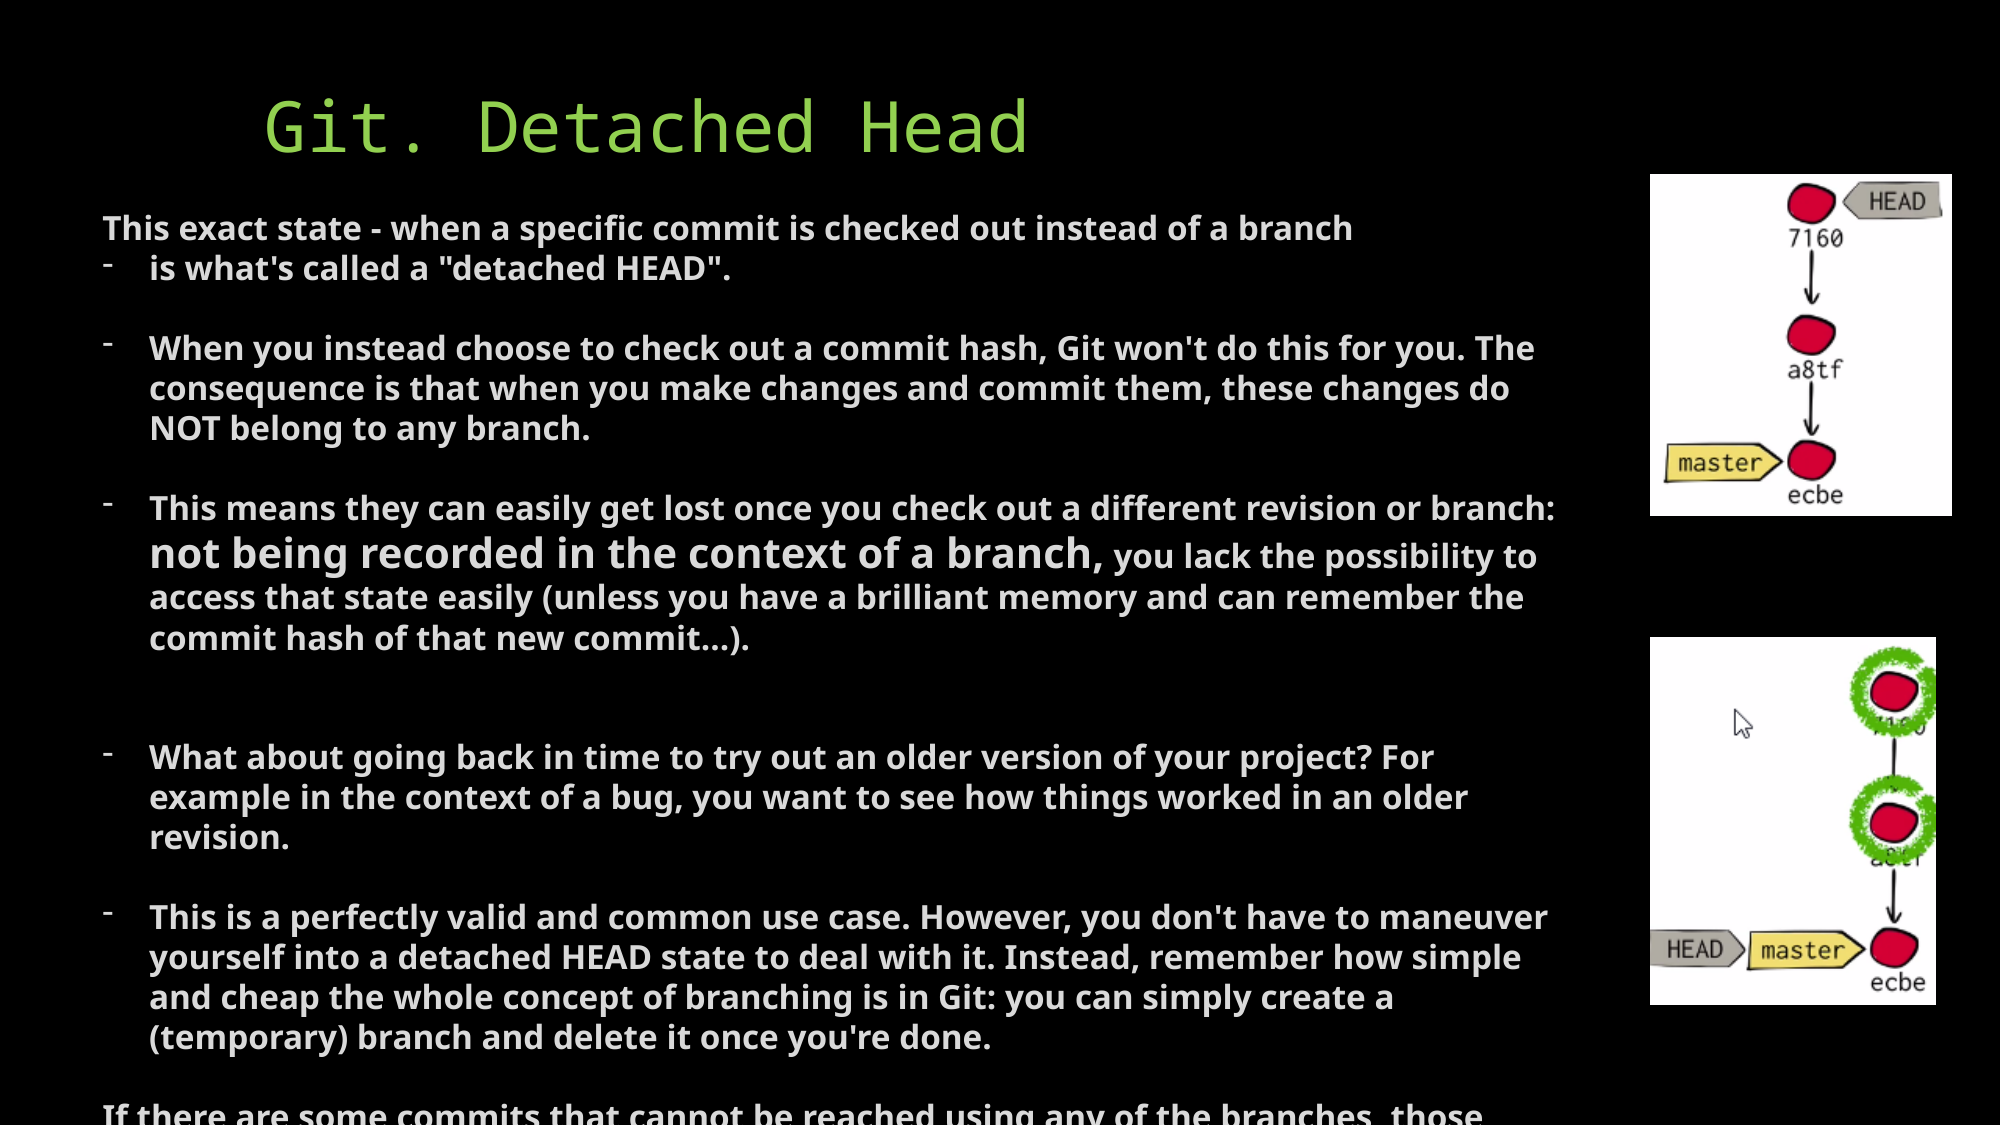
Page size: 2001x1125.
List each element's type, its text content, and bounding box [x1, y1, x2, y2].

picture [1649, 637, 1936, 1005]
title Git. Detached Head [249, 75, 1750, 175]
text_box This exact state - when a specific commit is checked out instead of a branch is what's called a "detached HEAD". When you instead choose to check out a commit hash, Git won't do this for you. The consequence is that when you make changes and commit them, these changes do NOT belong to any branch. This means they can easily get lost once you check out a different revision or branch: not being recorded in the context of a branch, you lack the possibility to access that state easily (unless you have a brilliant memory and can remember the commit hash of that new commit...). What about going back in time to try out an older version of your project? For example in the context of a bug, you want to see how things worked in an older revision. This is a perfectly valid and common use case. However, you don't have to maneuver yourself into a detached HEAD state to deal with it. Instead, remember how simple and cheap the whole concept of branching is in Git: you can simply create a (temporary) branch and delete it once you're done. If there are some commits that cannot be reached using any of the branches, those commit objects sooner or later will be garbage collected by Git So, if you need to save those ‘lost’ commit just checkout them and create a new branch on them. [87, 200, 1600, 1125]
picture [1649, 174, 1952, 516]
